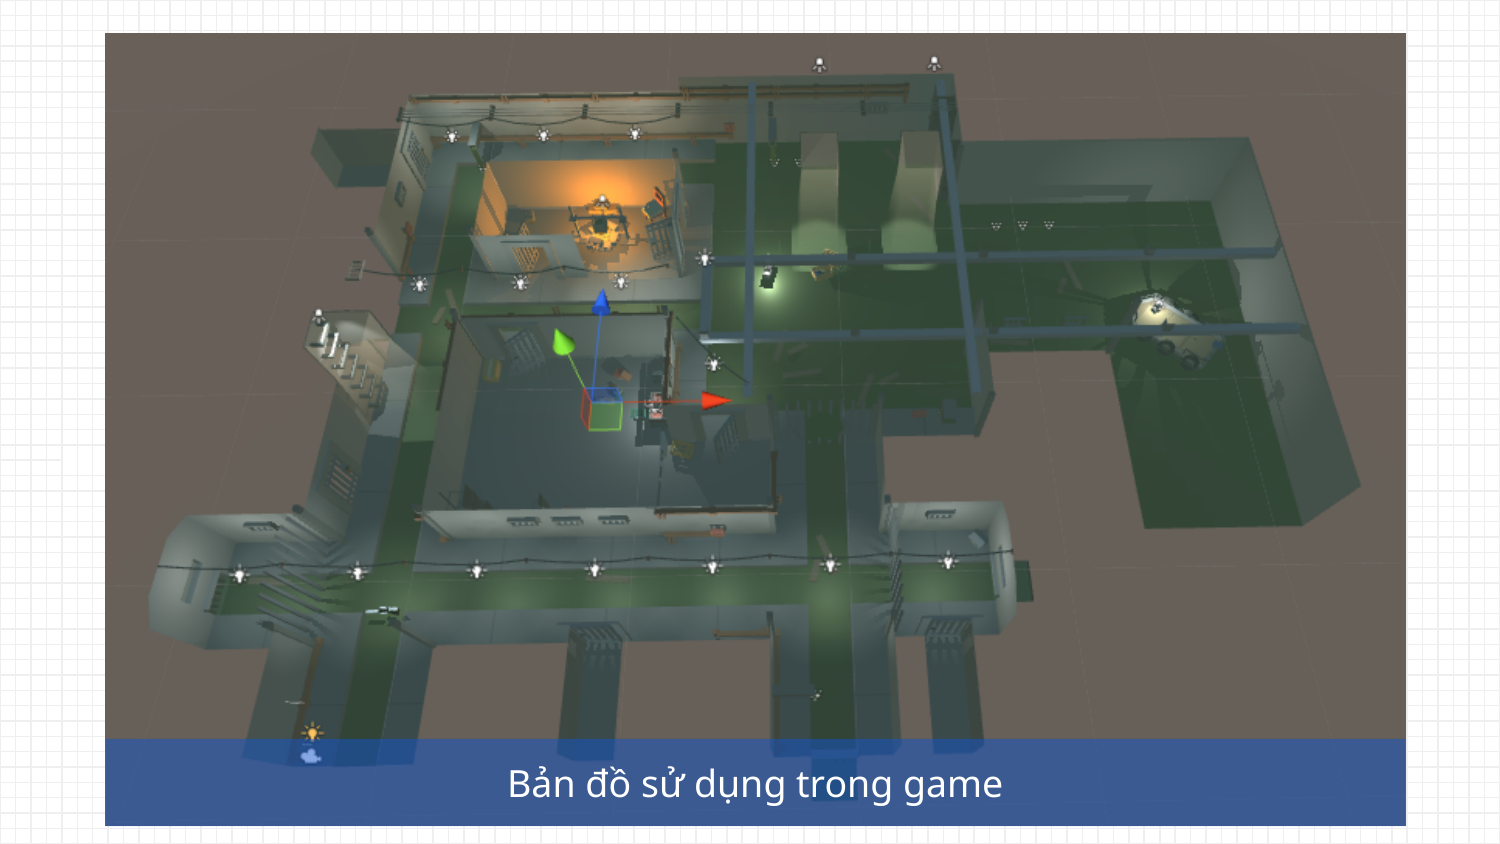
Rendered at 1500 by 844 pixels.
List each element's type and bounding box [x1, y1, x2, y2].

picture [105, 33, 1406, 827]
